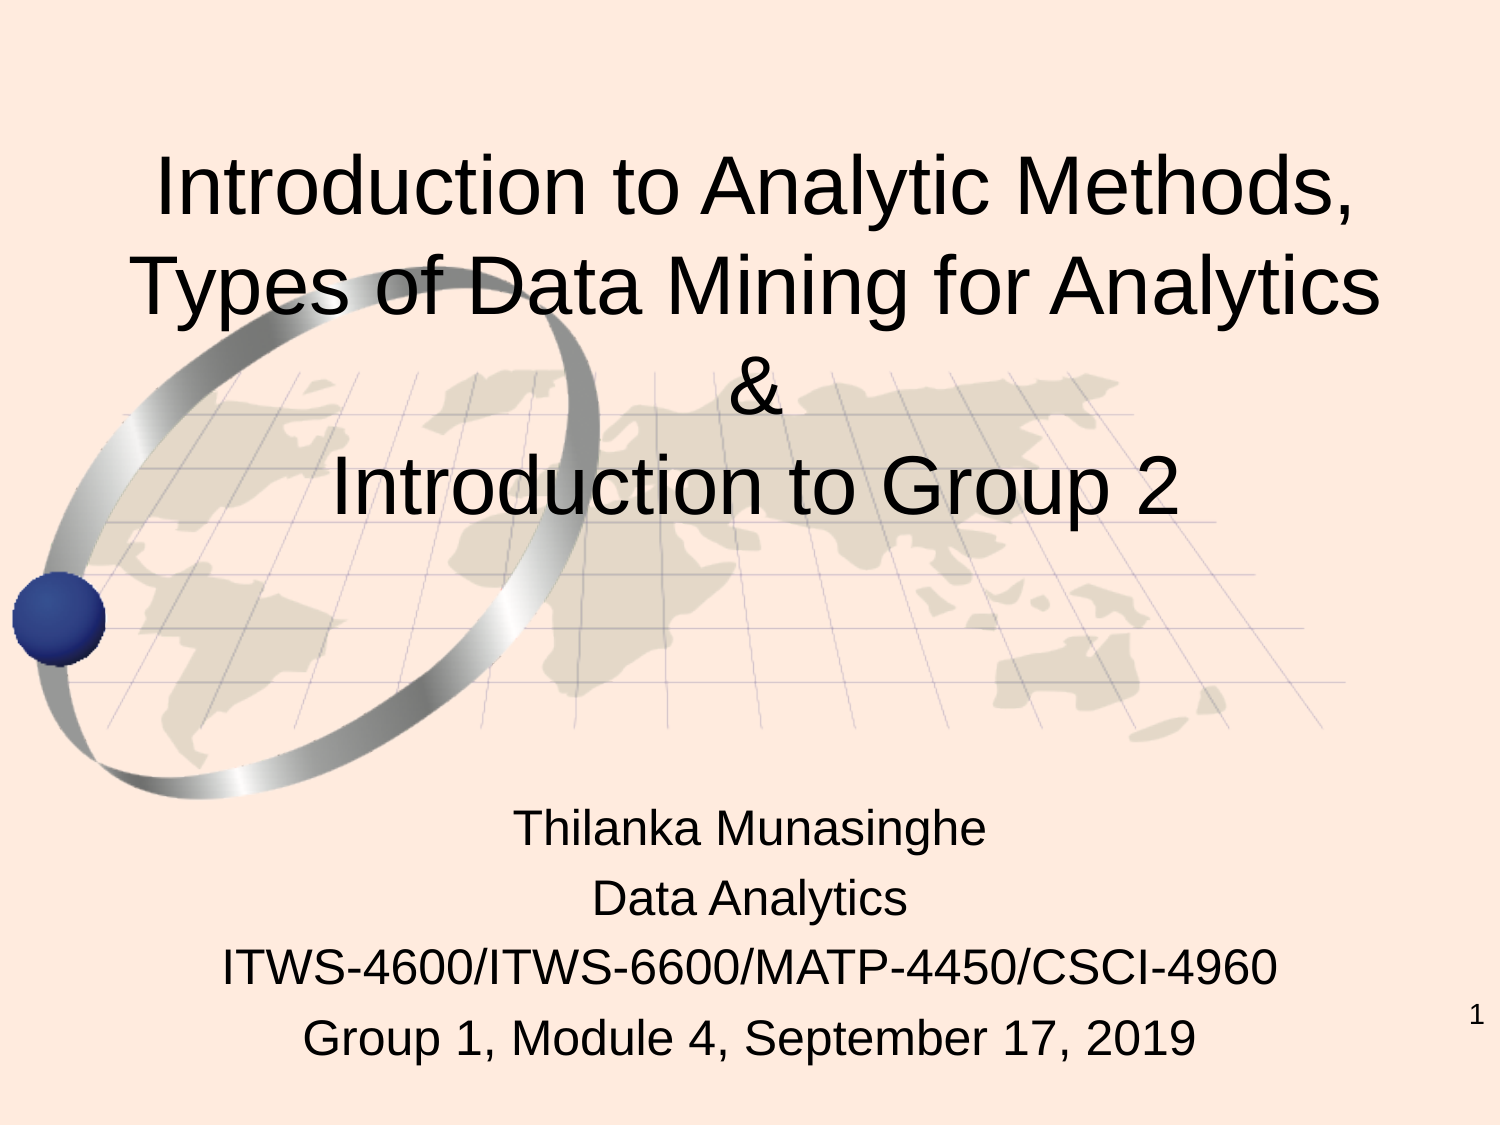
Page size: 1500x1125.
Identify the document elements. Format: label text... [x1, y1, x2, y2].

picture [0, 249, 1359, 813]
subtitle Thilanka Munasinghe Data Analytics ITWS-4600/ITWS-6600/MATP-4450/CSCI-4960 Group 1, Module 4, September 17, 2019 [37, 787, 1463, 1088]
title Introduction to Analytic Methods, Types of Data Mining for Analytics & Introduction to Group 2 [112, 24, 1400, 438]
slide_number 1 [1463, 987, 1500, 1063]
